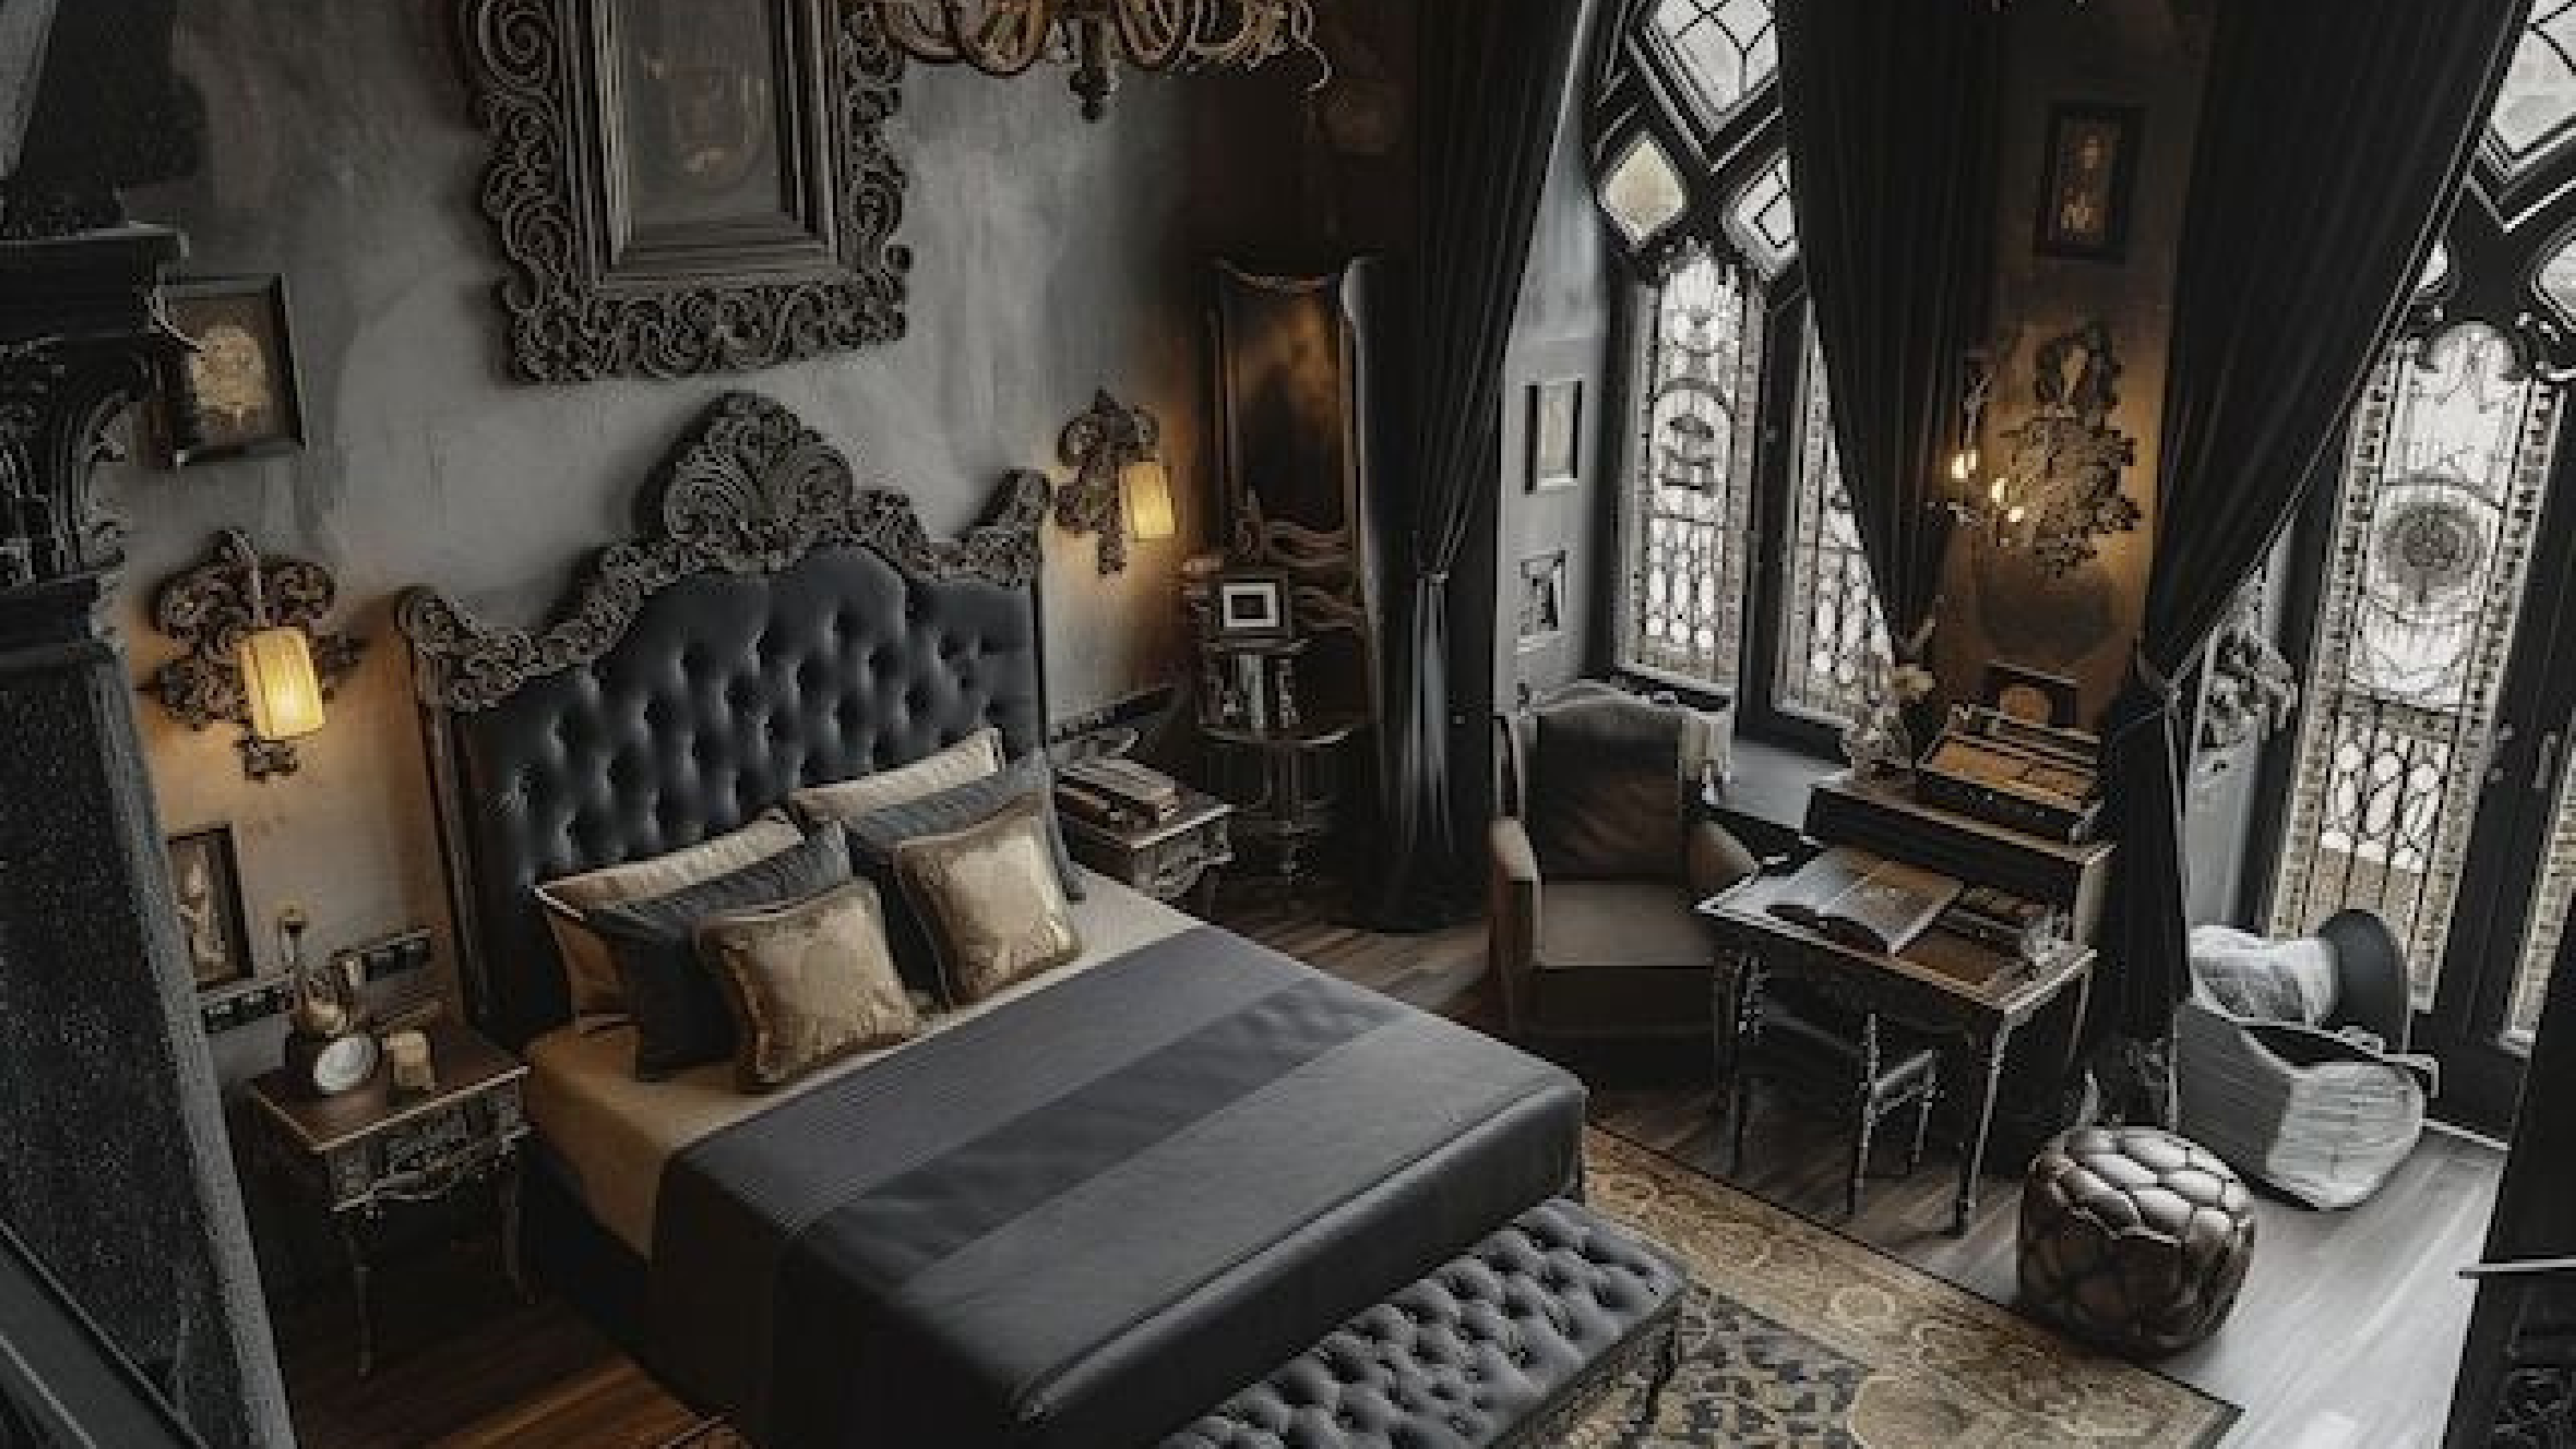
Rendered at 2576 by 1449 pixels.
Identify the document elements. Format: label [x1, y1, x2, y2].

text_box [0, 0, 2576, 1449]
